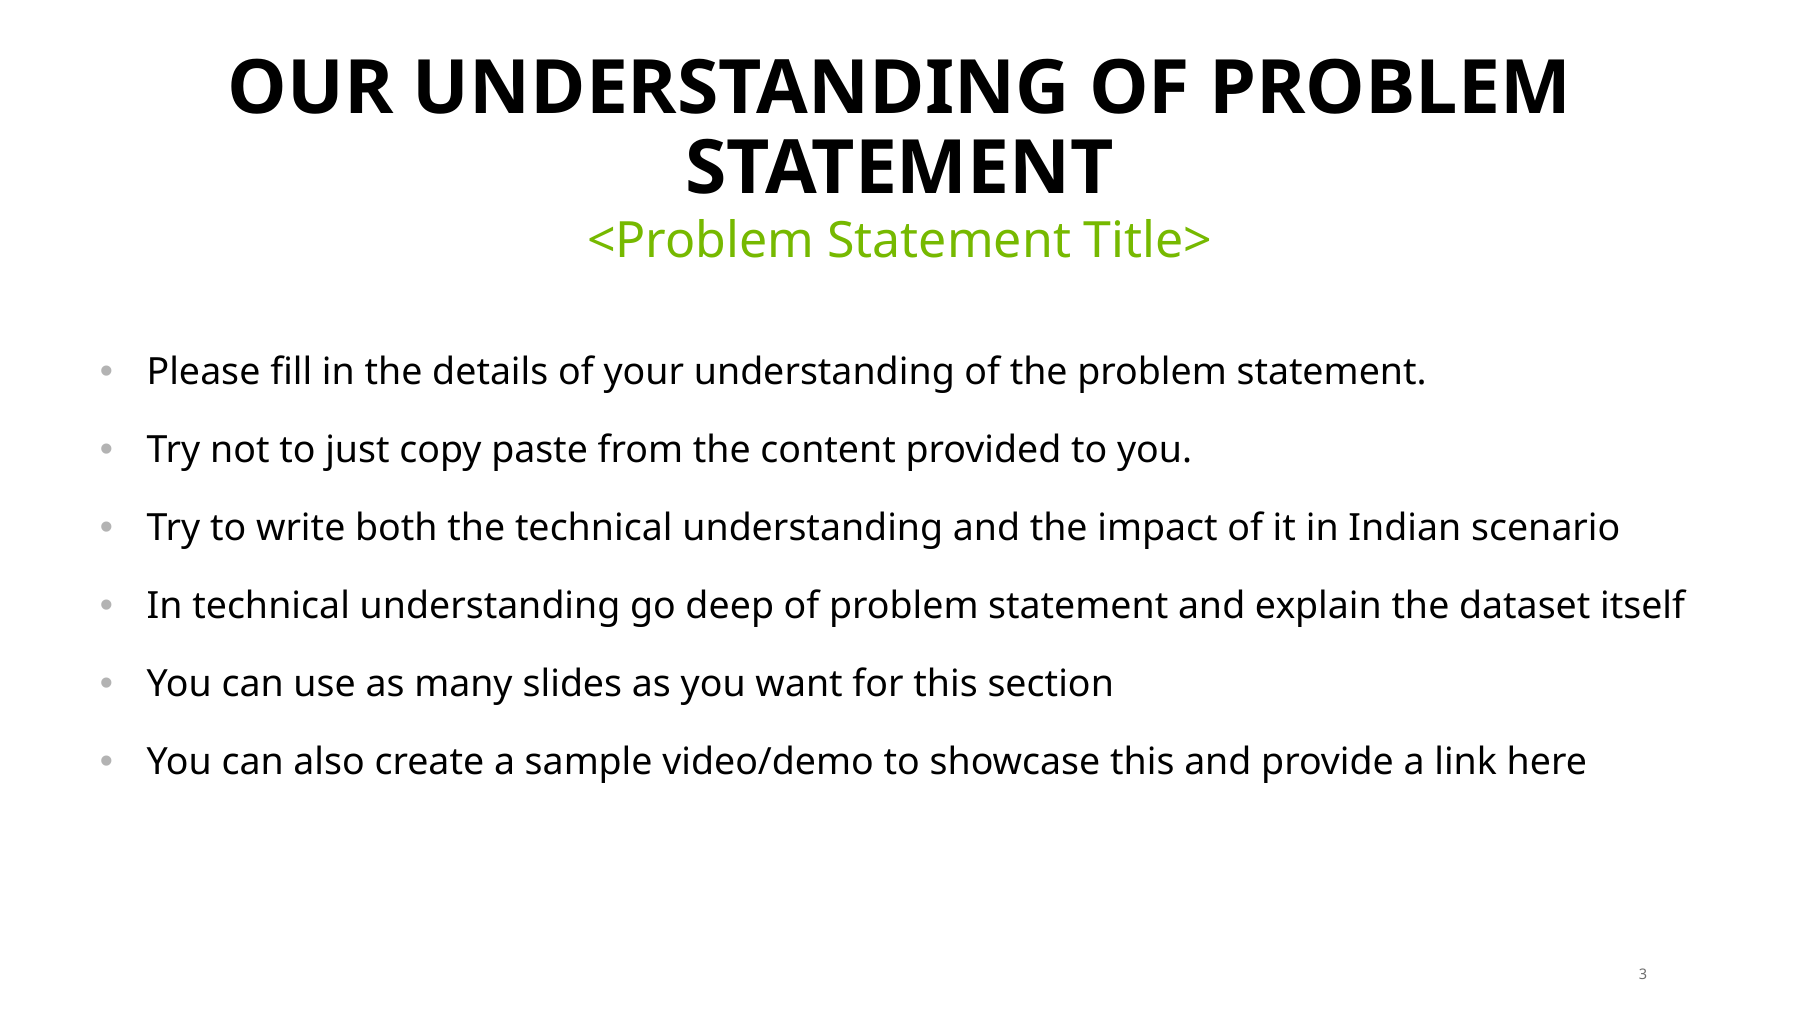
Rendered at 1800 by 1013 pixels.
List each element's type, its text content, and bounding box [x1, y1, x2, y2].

list Please fill in the details of your understanding of the problem statement. Try not to just copy paste from the content provided to you. Try to write both the technical understanding and the impact of it in Indian scenario In technical understanding go deep of problem statement and explain the dataset itself You can use as many slides as you want for this section You can also create a sample video/demo to showcase this and provide a link here [84, 344, 1717, 956]
title Our understanding of Problem Statement [81, 120, 1719, 206]
list <Problem Statement Title> [81, 206, 1719, 294]
